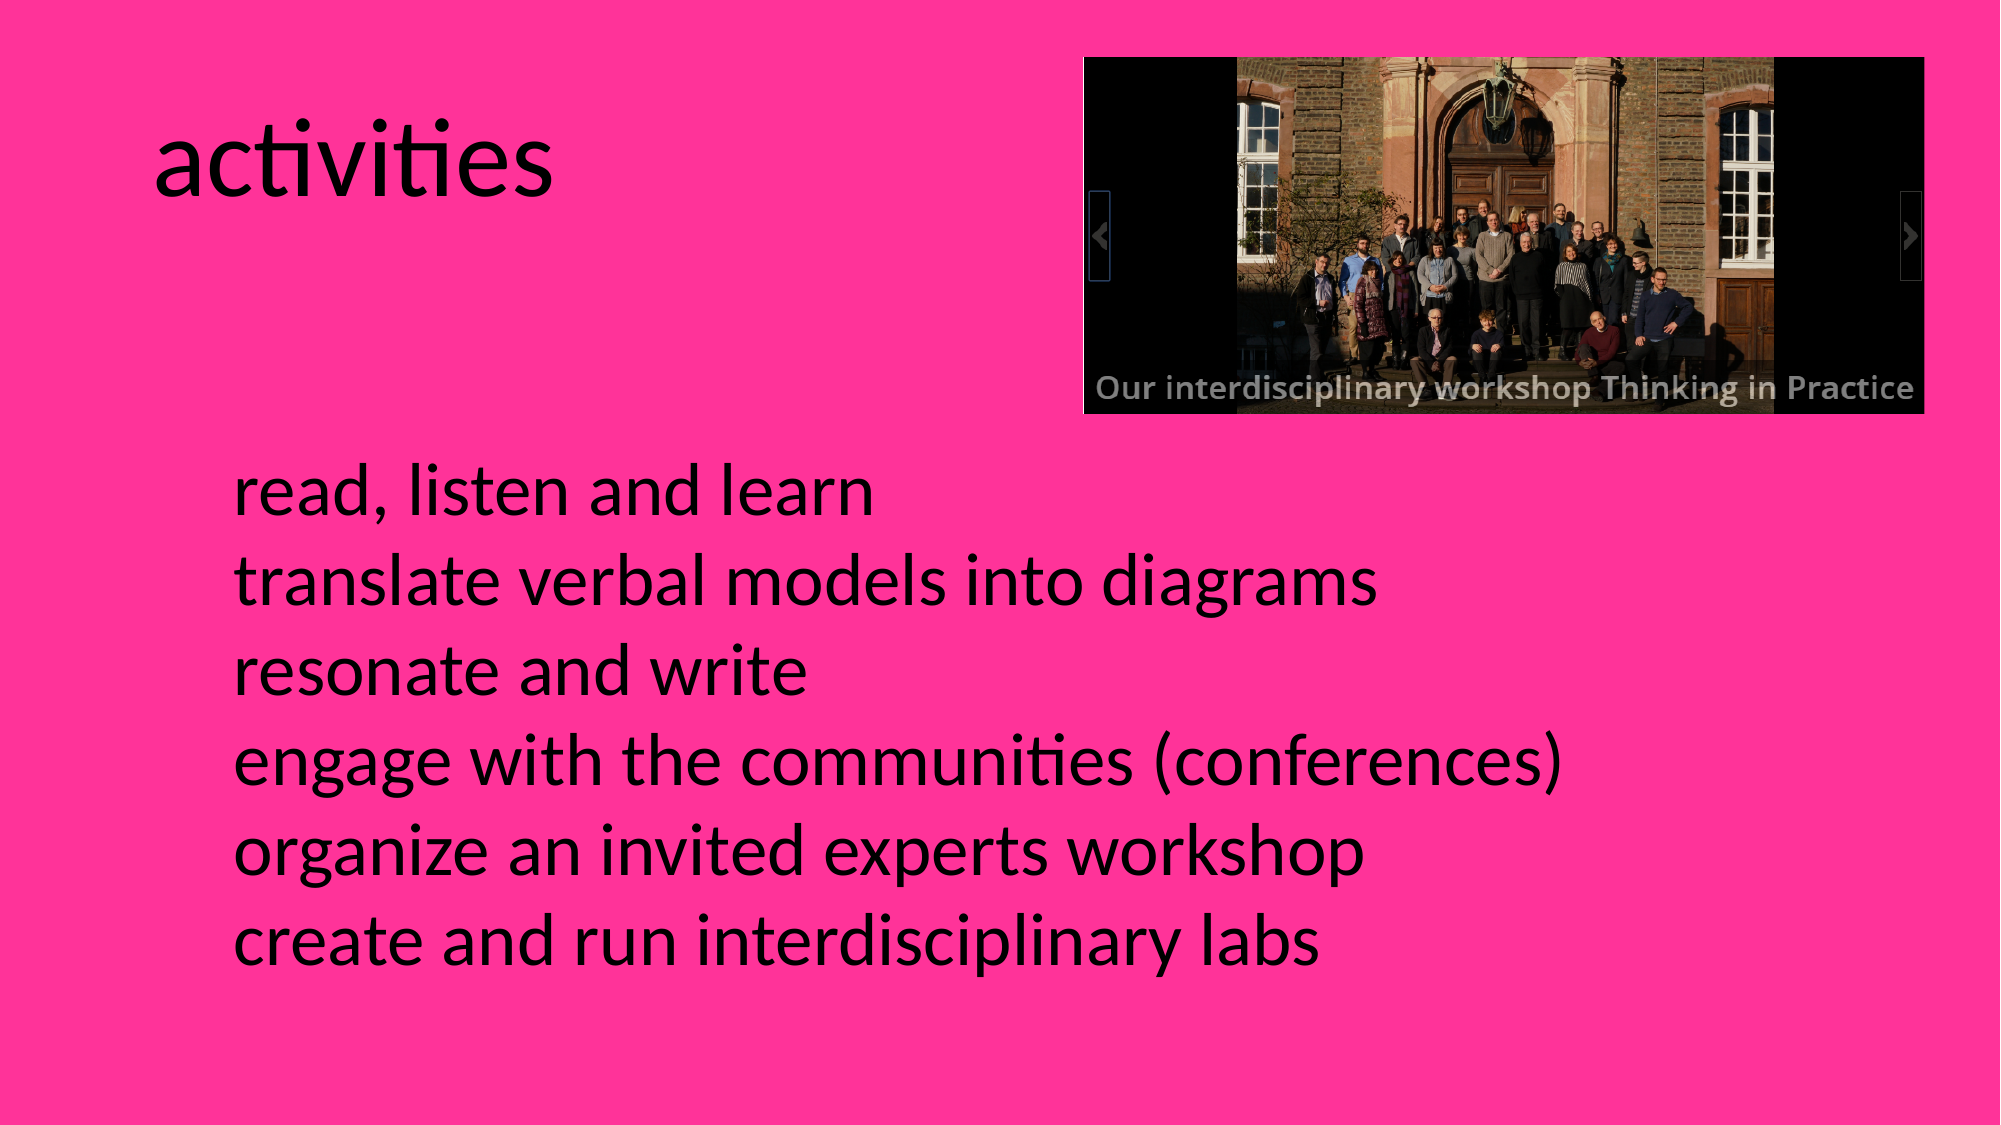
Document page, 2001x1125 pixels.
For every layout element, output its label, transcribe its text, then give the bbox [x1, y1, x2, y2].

text_box read, listen and learn translate verbal models into diagrams resonate and write engage with the communities (conferences) organize an invited experts workshop create and run interdisciplinary labs [218, 432, 1925, 1078]
list activities [137, 92, 753, 265]
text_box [1083, 57, 1925, 414]
